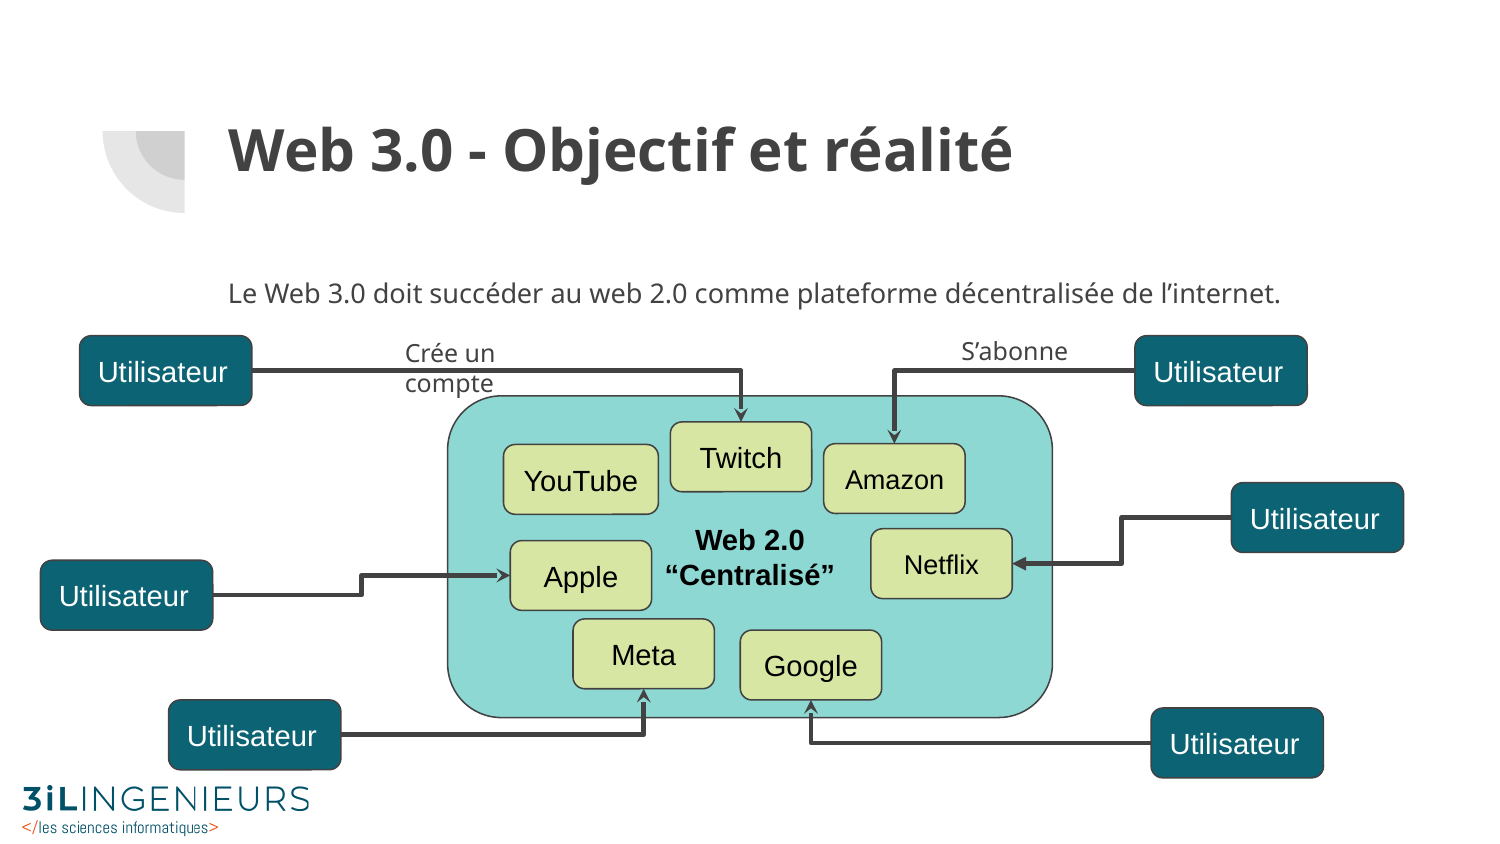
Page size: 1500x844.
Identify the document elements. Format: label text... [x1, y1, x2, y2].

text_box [894, 370, 1136, 444]
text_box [251, 370, 742, 423]
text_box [810, 699, 1152, 744]
text_box Apple [510, 540, 652, 611]
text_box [340, 688, 644, 736]
text_box Utilisateur [1140, 335, 1308, 406]
text_box Utilisateur [1231, 482, 1404, 553]
text_box Google [740, 630, 882, 700]
text_box Web 2.0 “Centralisé” [447, 395, 1053, 718]
picture [22, 784, 310, 838]
text_box S’abonne [946, 320, 1152, 381]
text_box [1012, 517, 1232, 564]
text_box Utilisateur [40, 560, 213, 631]
text_box Utilisateur [1151, 708, 1324, 778]
text_box Meta [573, 618, 715, 689]
text_box Amazon [823, 443, 966, 514]
list Le Web 3.0 doit succéder au web 2.0 comme plateforme décentralisée de l’internet. [212, 257, 1368, 327]
text_box Utilisateur [168, 699, 341, 770]
text_box Twitch [670, 421, 812, 492]
title Web 3.0 - Objectif et réalité [213, 98, 1368, 257]
text_box Crée un compte [389, 322, 595, 368]
text_box YouTube [503, 444, 659, 515]
text_box Netflix [870, 528, 1013, 599]
text_box Utilisateur [79, 335, 252, 406]
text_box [212, 575, 511, 596]
